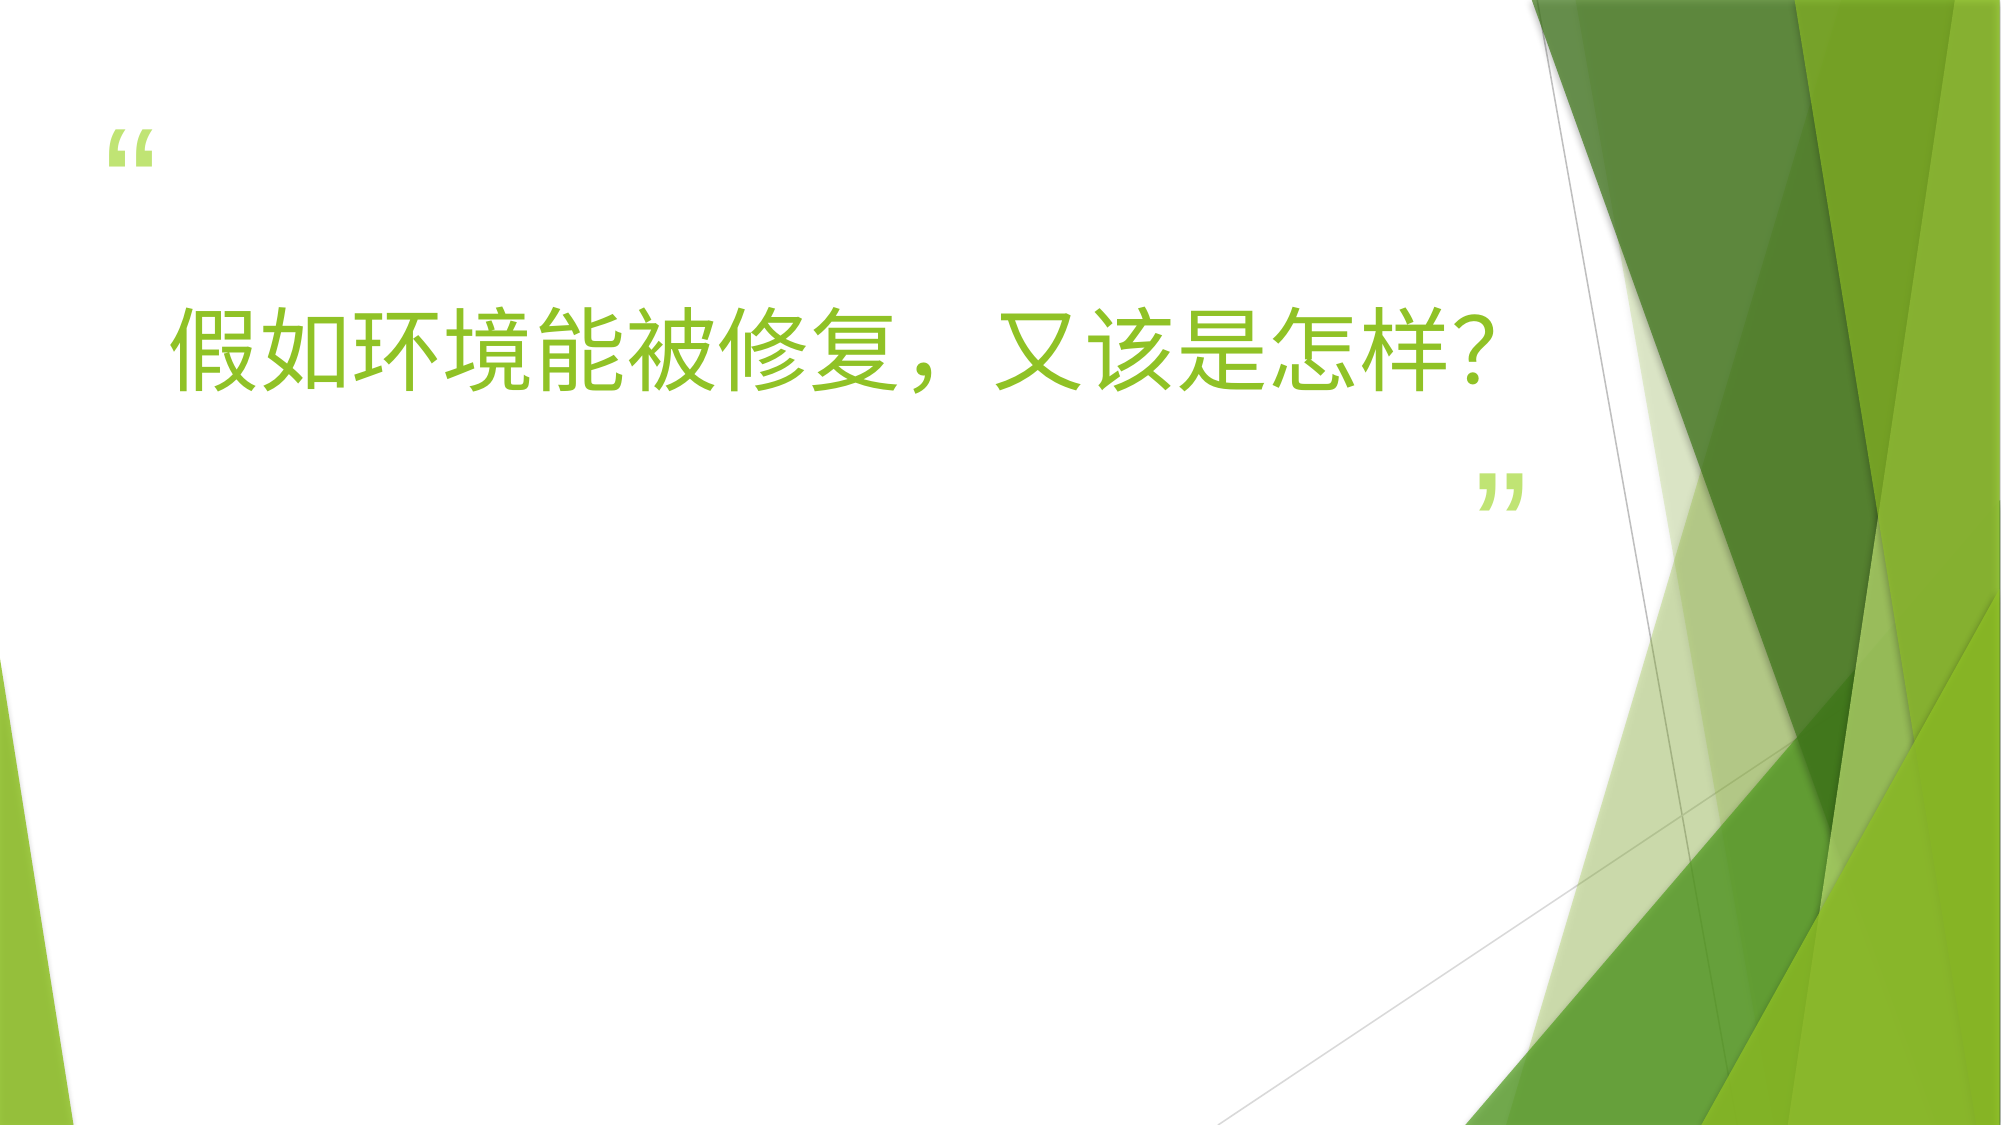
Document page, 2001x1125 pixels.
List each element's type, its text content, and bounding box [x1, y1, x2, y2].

title 假如环境能被修复，又该是怎样？ [152, 99, 1481, 596]
